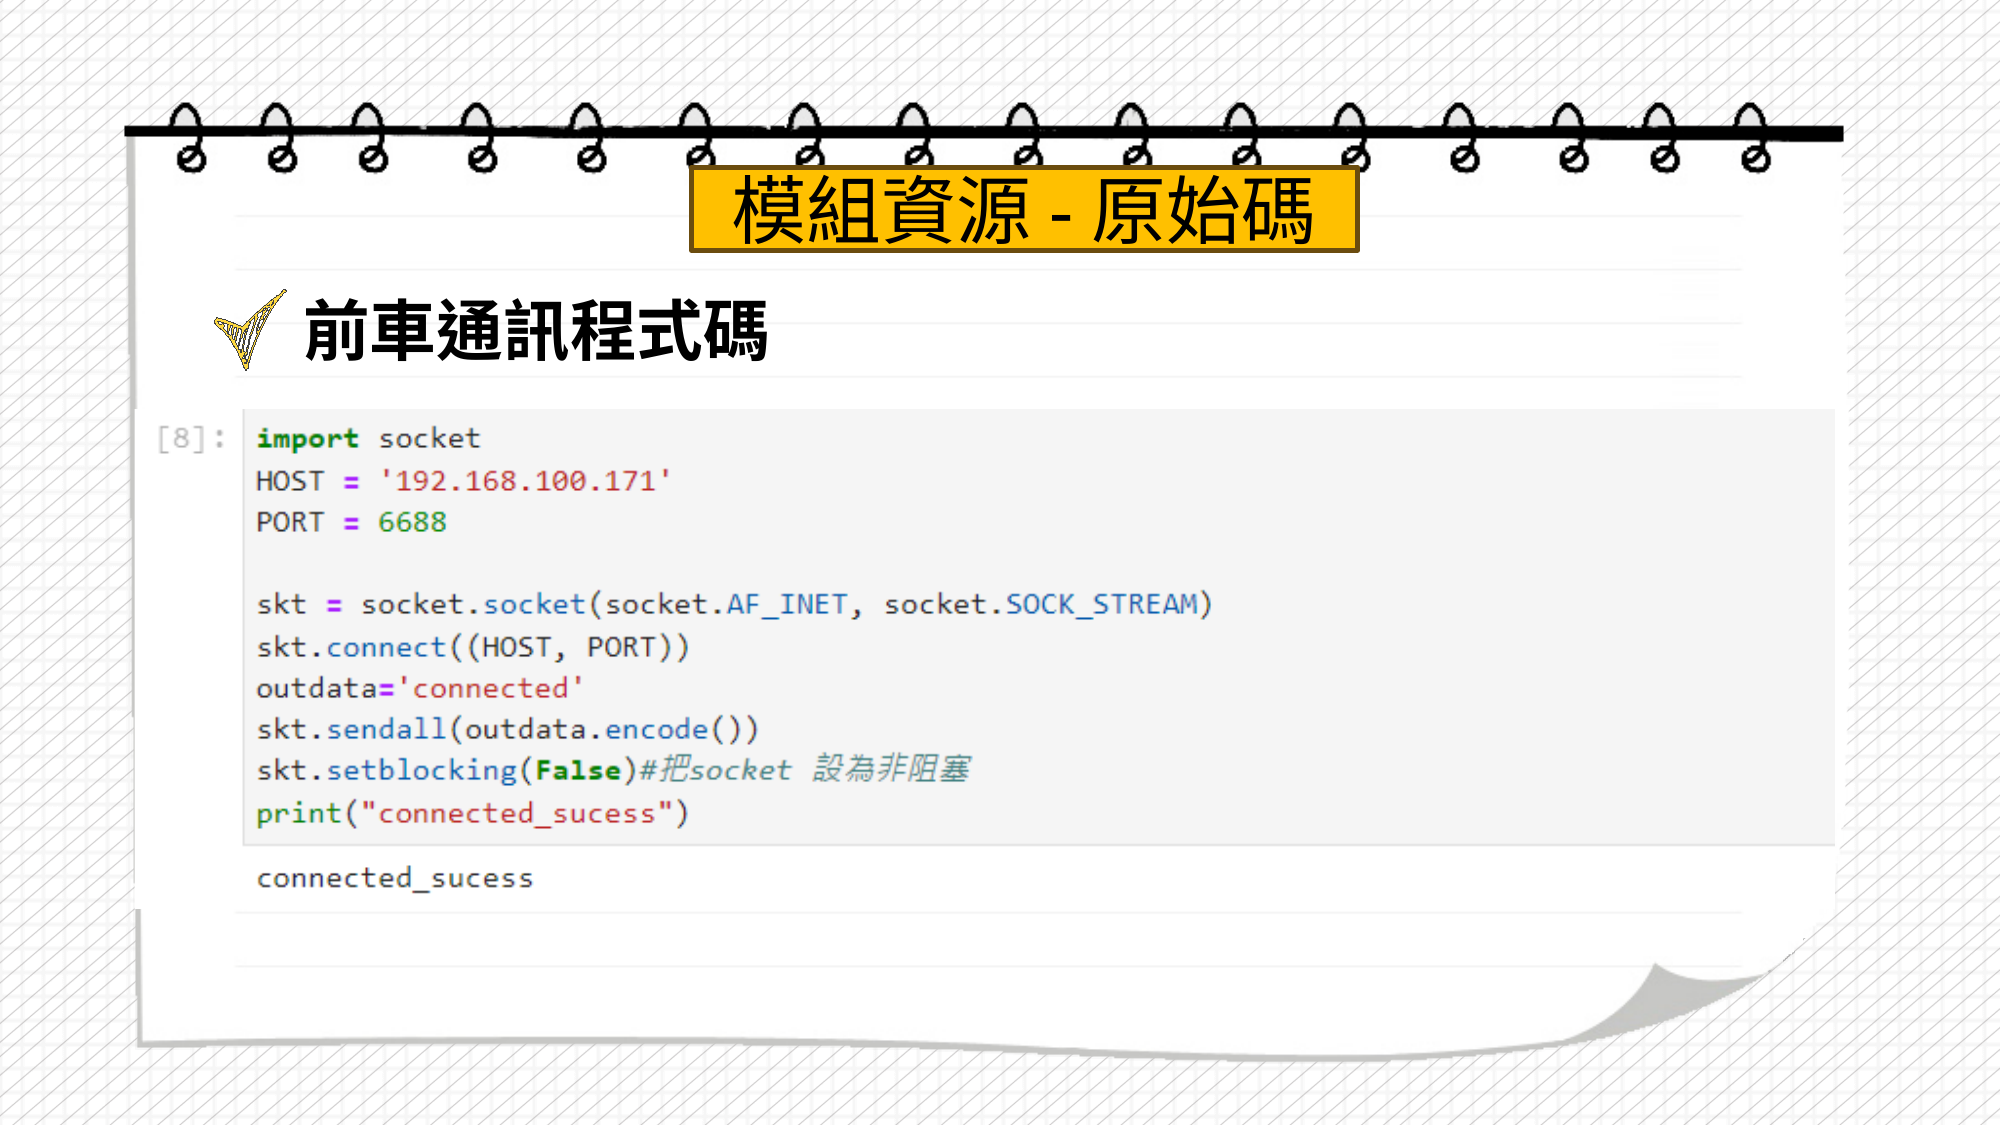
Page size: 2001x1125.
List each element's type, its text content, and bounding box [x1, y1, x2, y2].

text_box [214, 289, 287, 371]
text_box 前車通訊程式碼 [288, 281, 786, 377]
text_box 模組資源-原始碼 [691, 167, 1358, 251]
picture [0, 0, 2000, 1125]
